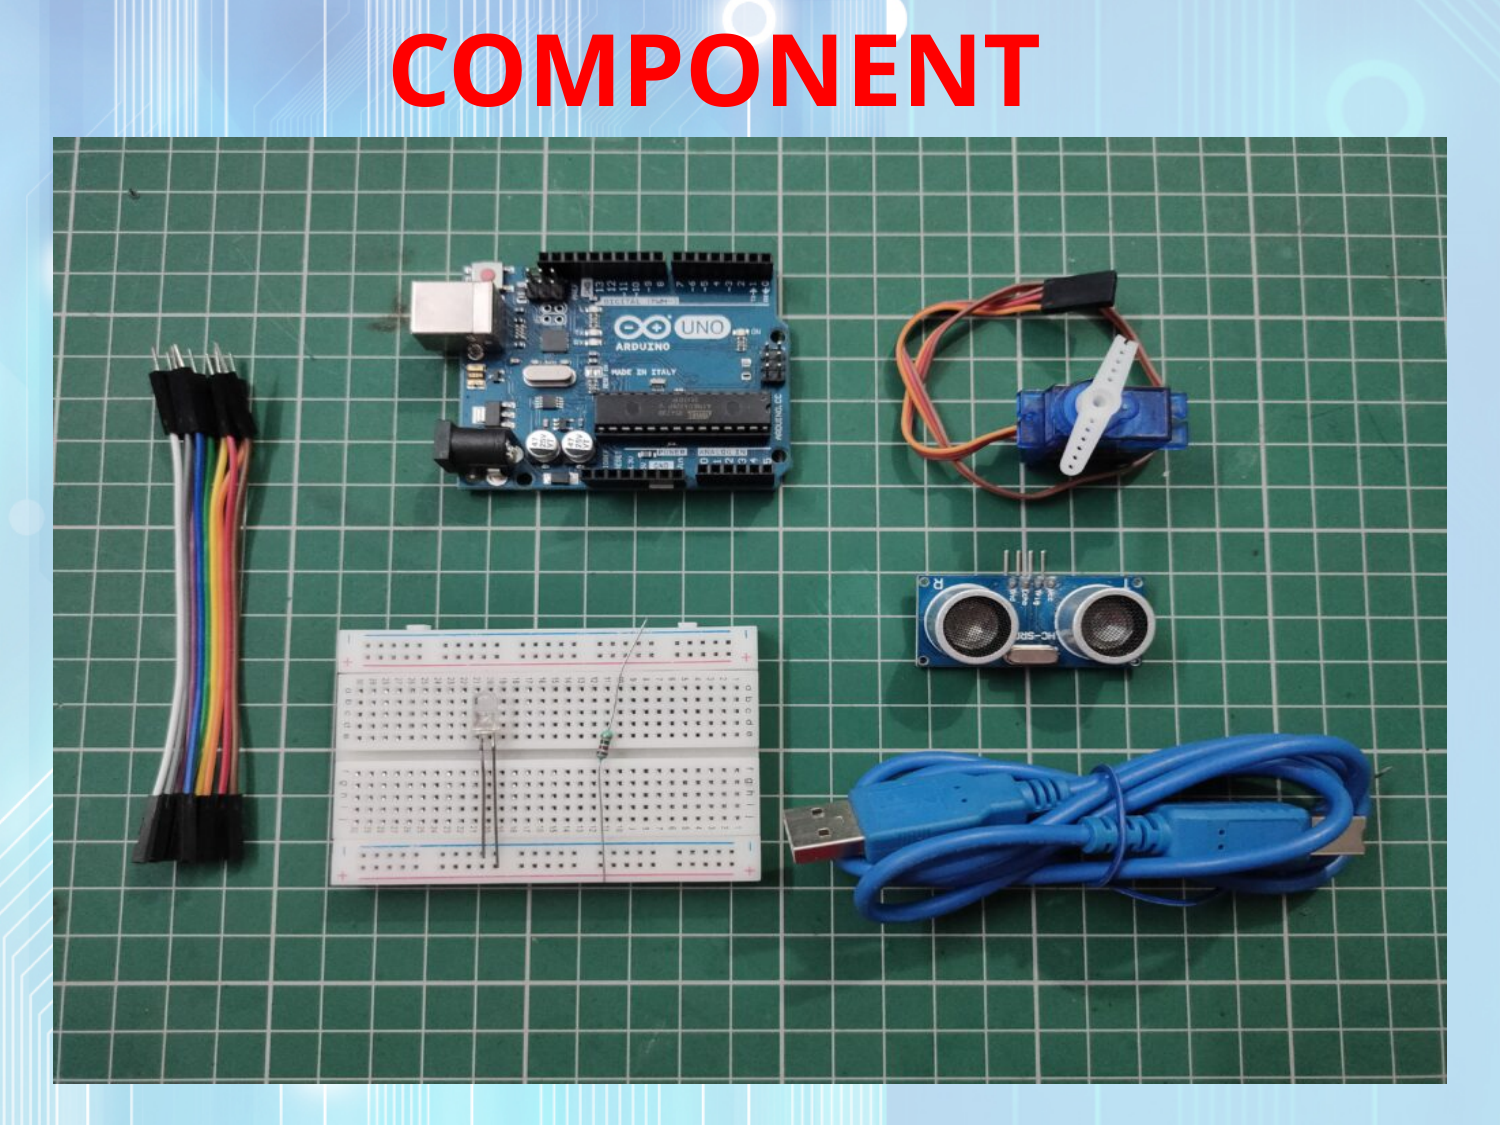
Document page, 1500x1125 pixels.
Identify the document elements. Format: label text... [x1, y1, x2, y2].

picture [0, 0, 1500, 1125]
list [52, 136, 1448, 1084]
title COMPONENT [371, 54, 1247, 135]
